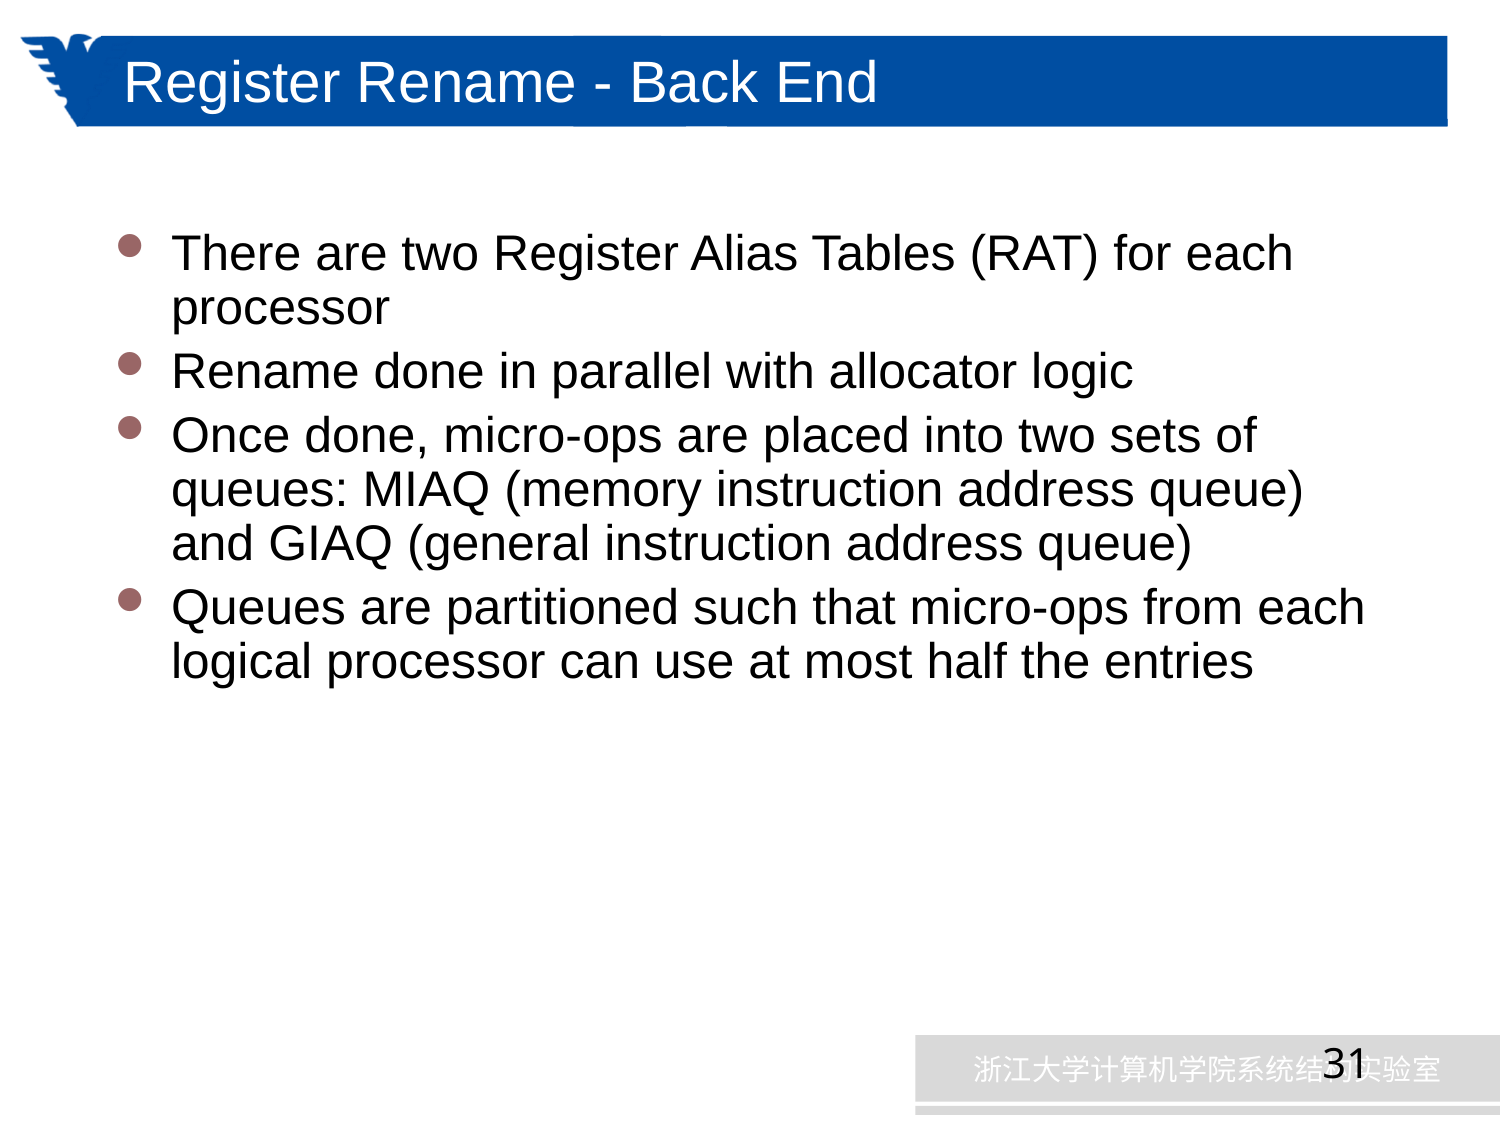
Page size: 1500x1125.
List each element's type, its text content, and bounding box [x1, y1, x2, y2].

picture [5, 19, 148, 127]
list There are two Register Alias Tables (RAT) for each processor Rename done in parallel with allocator logic Once done, micro-ops are placed into two sets of queues: MIAQ (memory instruction address queue) and GIAQ (general instruction address queue) Queues are partitioned such that micro-ops from each logical processor can use at most half the entries [99, 219, 1400, 945]
title Register Rename - Back End [108, 38, 1406, 121]
